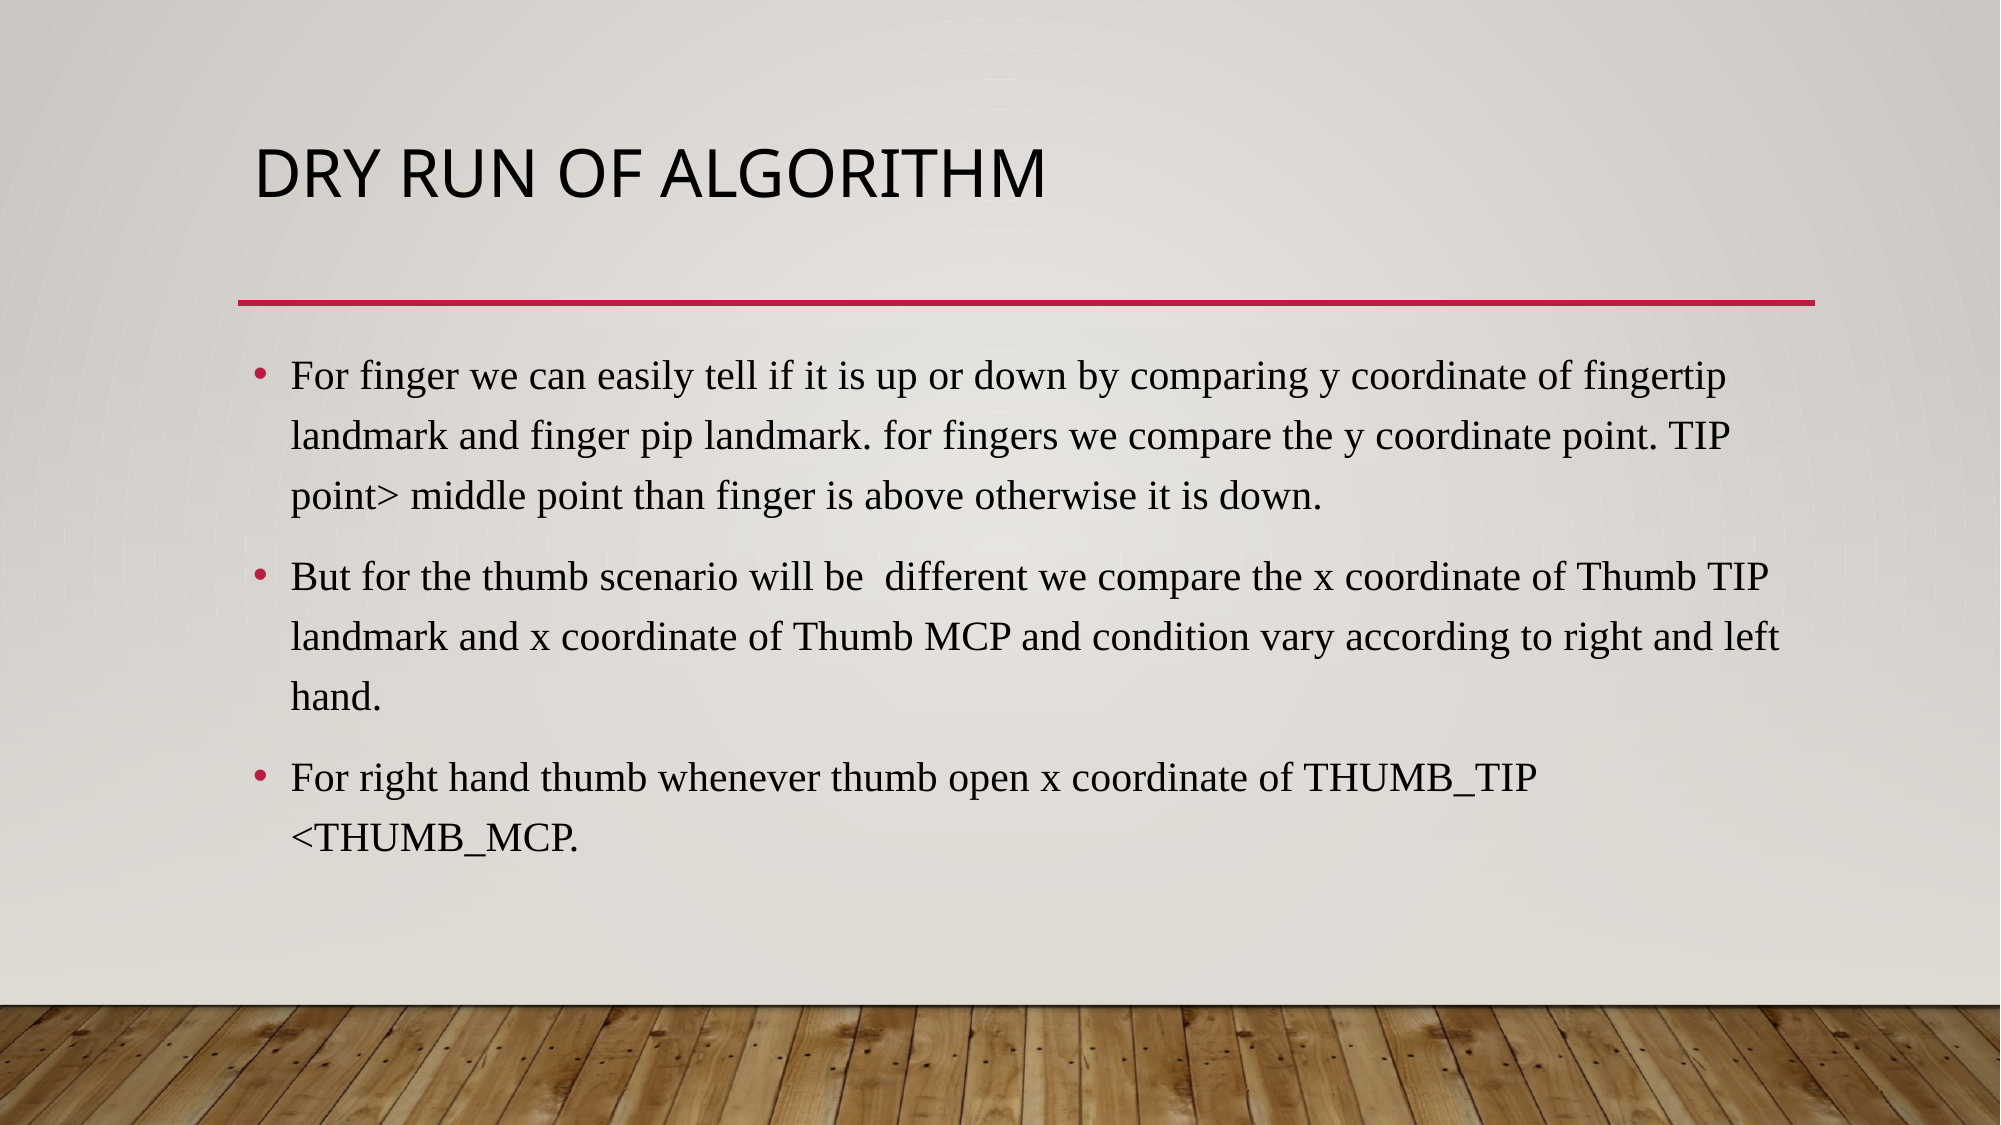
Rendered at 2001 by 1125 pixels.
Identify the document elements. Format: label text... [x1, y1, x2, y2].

list For finger we can easily tell if it is up or down by comparing y coordinate of fingertip landmark and finger pip landmark. for fingers we compare the y coordinate point. TIP point> middle point than finger is above otherwise it is down. But for the thumb scenario will be different we compare the x coordinate of Thumb TIP landmark and x coordinate of Thumb MCP and condition vary according to right and left hand. For right hand thumb whenever thumb open x coordinate of THUMB_TIP <THUMB_MCP. [238, 330, 1814, 897]
title DRY RUN OF ALGORITHM [238, 131, 1814, 305]
picture [0, 1005, 2000, 1125]
